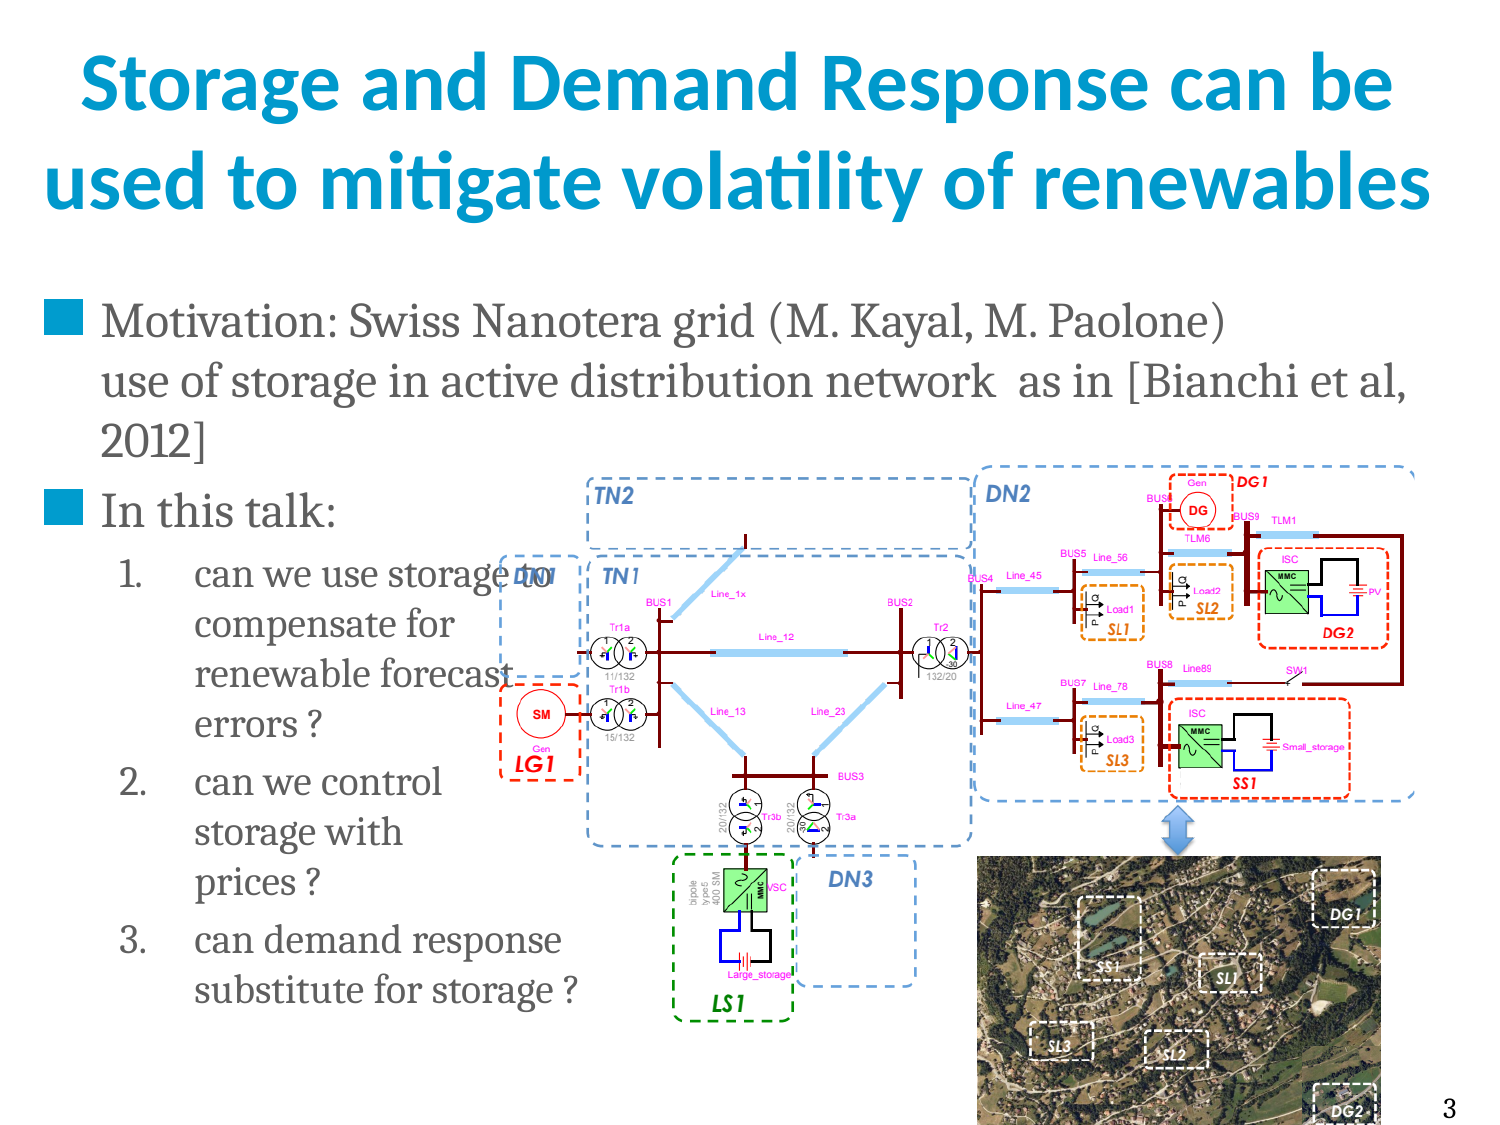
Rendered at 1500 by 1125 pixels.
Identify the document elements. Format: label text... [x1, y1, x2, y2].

picture [497, 460, 1415, 1125]
footer 3 [1419, 1082, 1500, 1125]
title Storage and Demand Response can be used to mitigate volatility of renewables [17, 0, 1460, 254]
